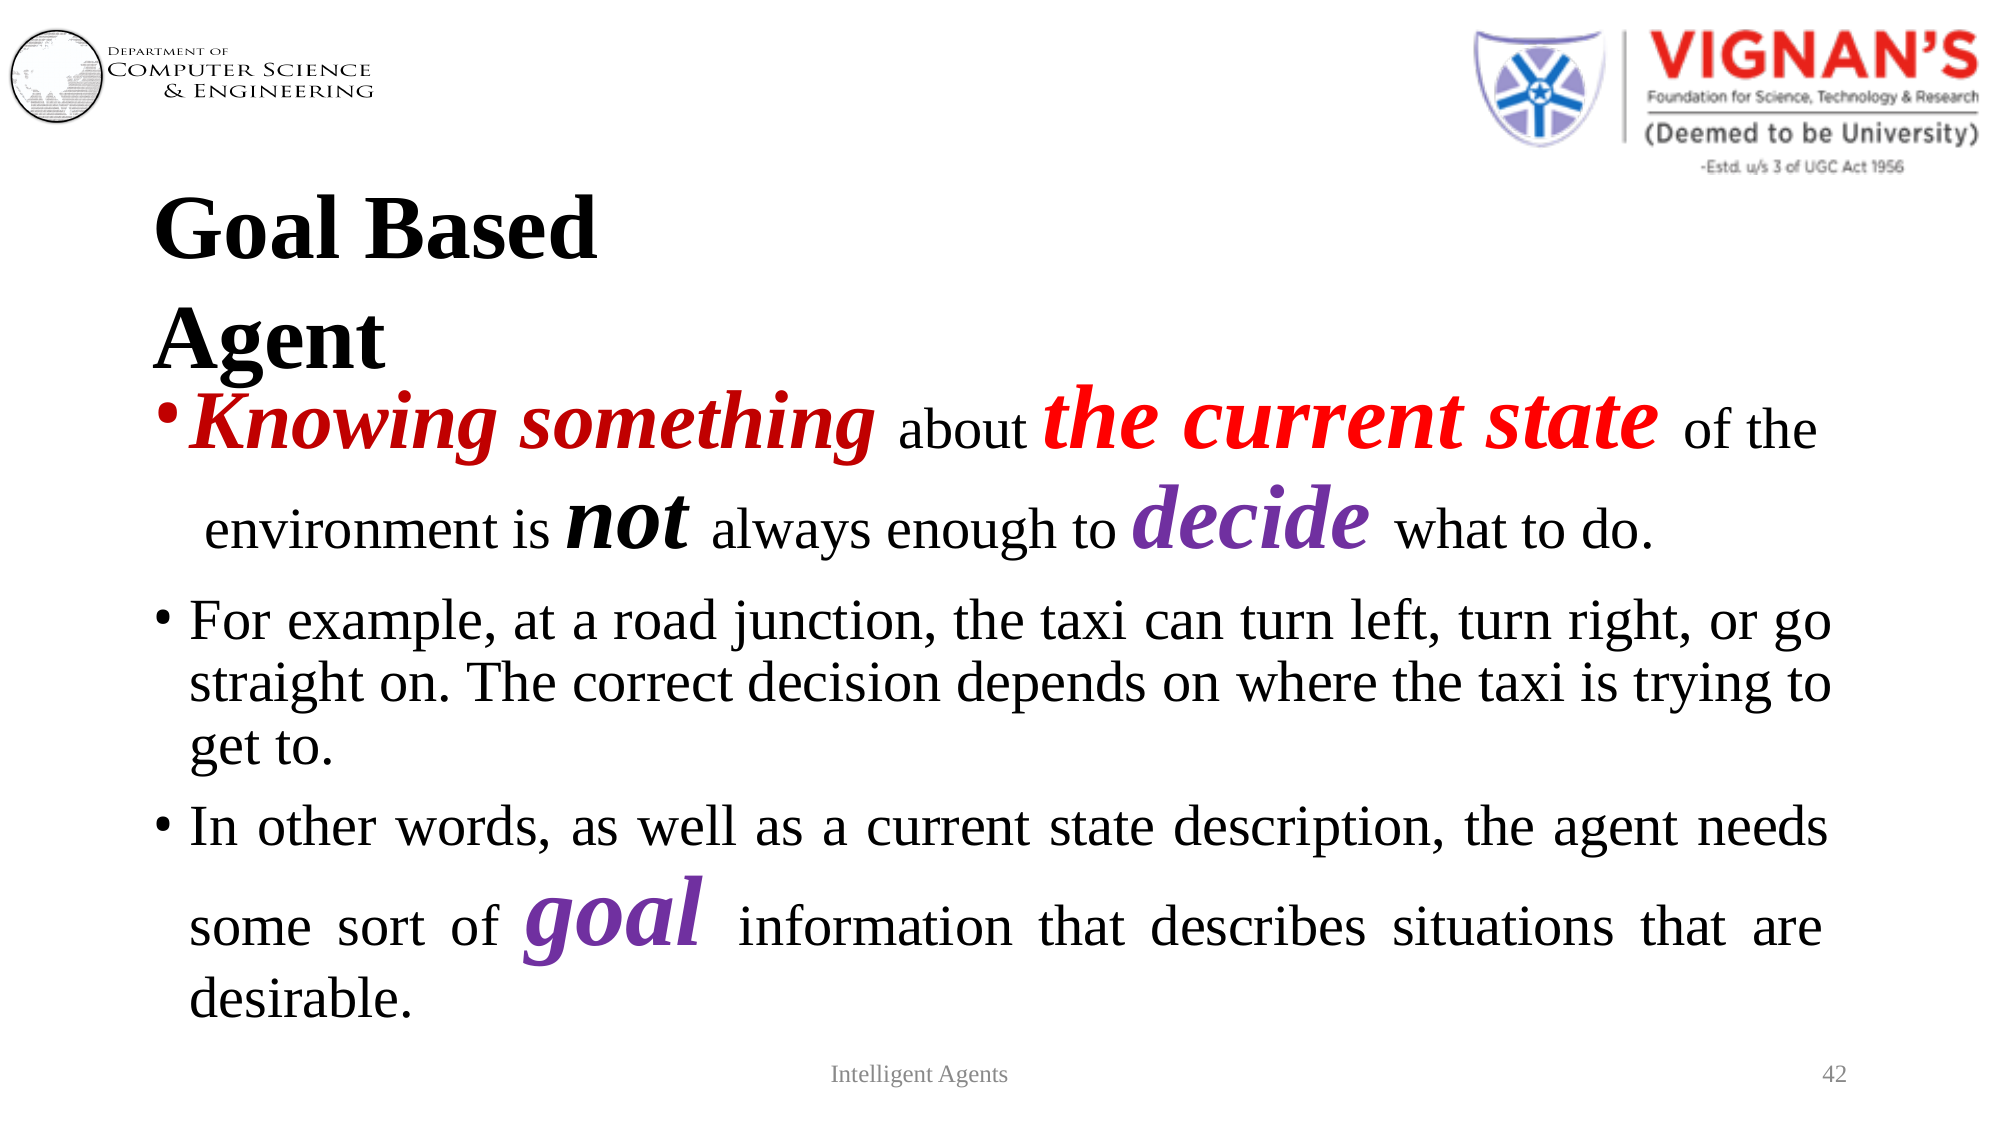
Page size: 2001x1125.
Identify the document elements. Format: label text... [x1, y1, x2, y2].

title Goal Based Agent [150, 165, 853, 344]
picture [1460, 26, 2000, 175]
footer Intelligent Agents [828, 1058, 1172, 1125]
picture [0, 0, 462, 214]
slide_number 42 [1816, 1058, 1854, 1125]
list Knowing something about the current state of the environment is not always enough to decide what to do. For example, at a road junction, the taxi can turn left, turn right, or go straight on. The correct decision depends on where the taxi is trying to get to. In other words, as well as a current state description, the agent needs some sort of goal information that describes situations that are desirable. [150, 344, 1850, 1031]
